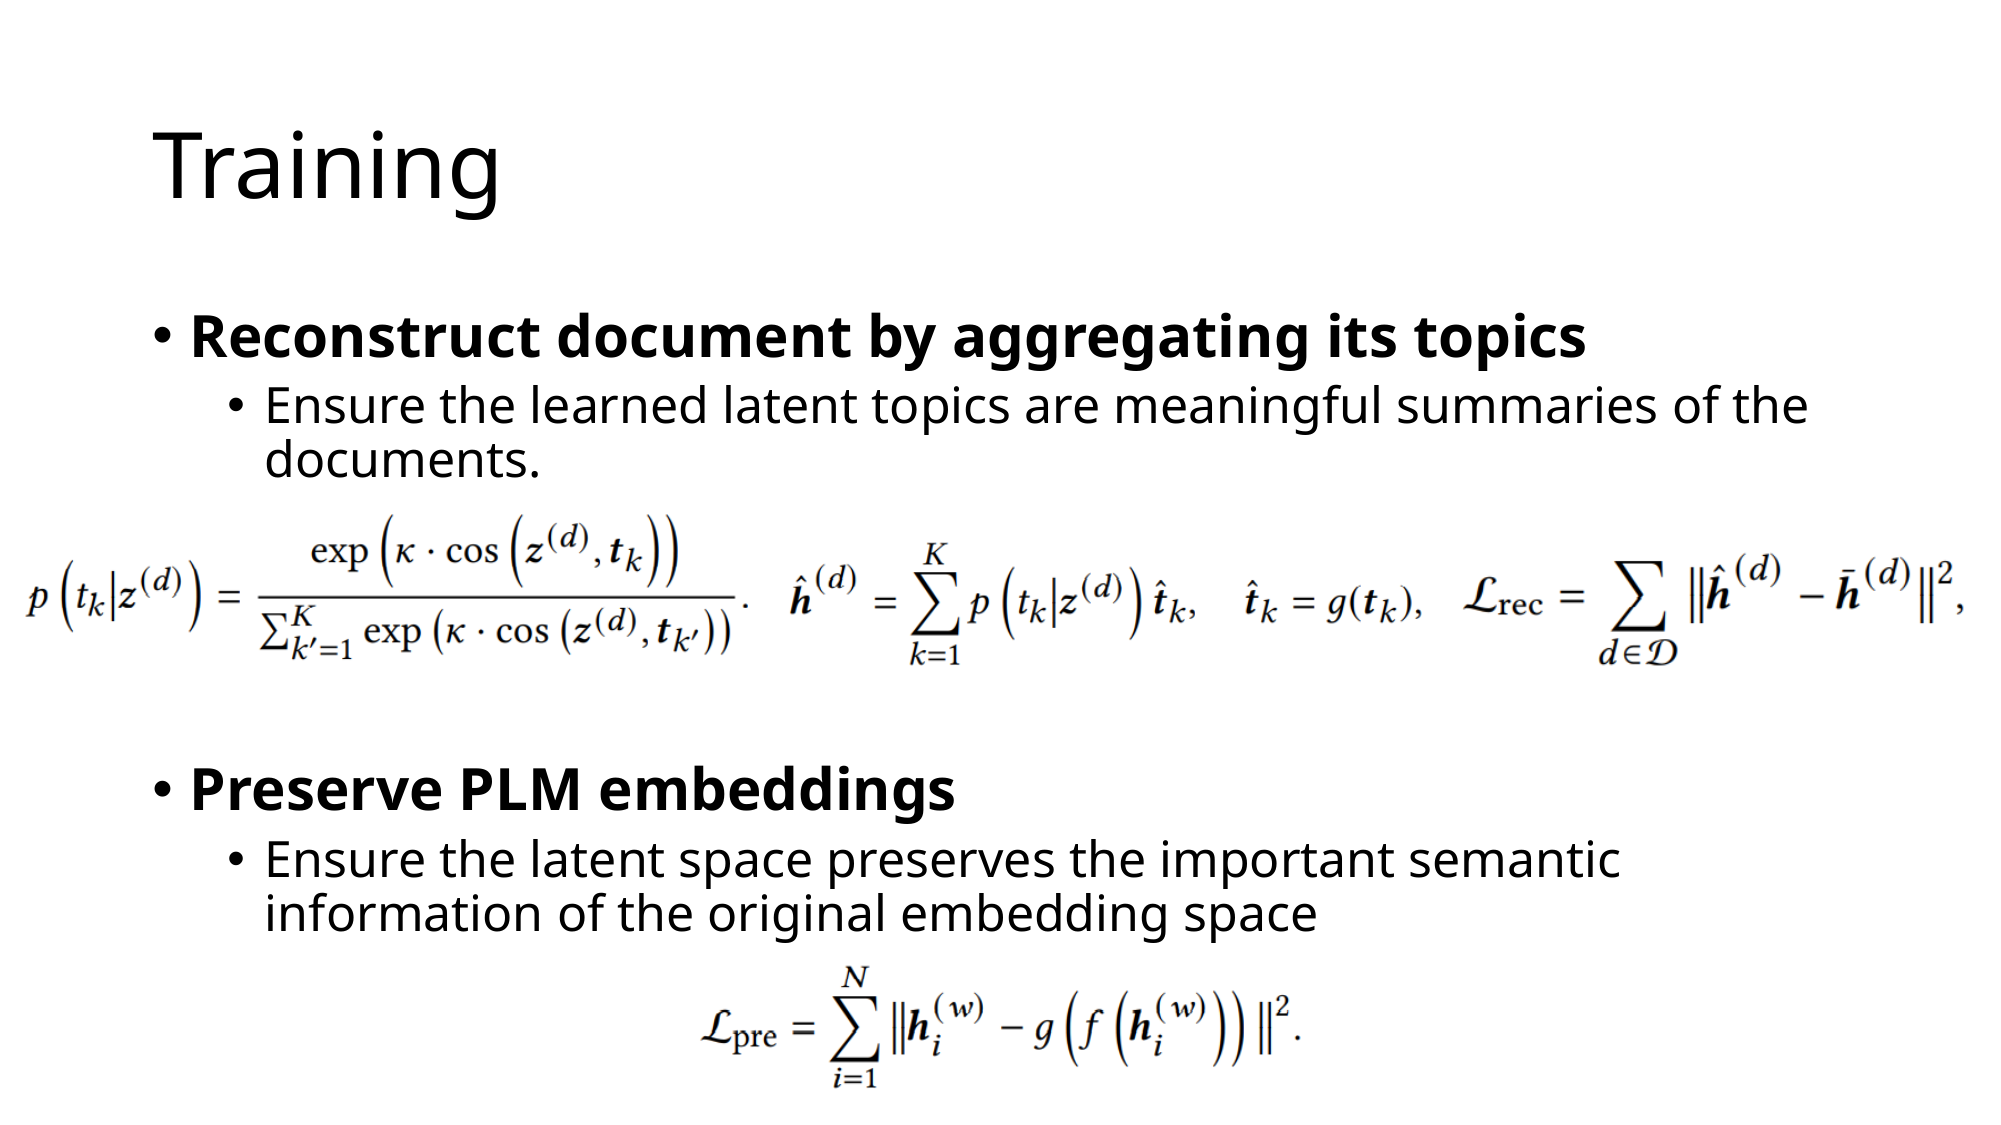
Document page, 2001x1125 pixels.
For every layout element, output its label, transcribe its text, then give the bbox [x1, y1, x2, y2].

list Reconstruct document by aggregating its topics Ensure the learned latent topics are meaningful summaries of the documents. Preserve PLM embeddings Ensure the latent space preserves the important semantic information of the original embedding space [137, 678, 1863, 1014]
title Training [137, 59, 1863, 278]
list Reconstruct document by aggregating its topics Ensure the learned latent topics are meaningful summaries of the documents. Preserve PLM embeddings Ensure the latent space preserves the important semantic information of the original embedding space [137, 299, 1863, 511]
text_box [23, 511, 1977, 678]
picture [696, 953, 1304, 1091]
